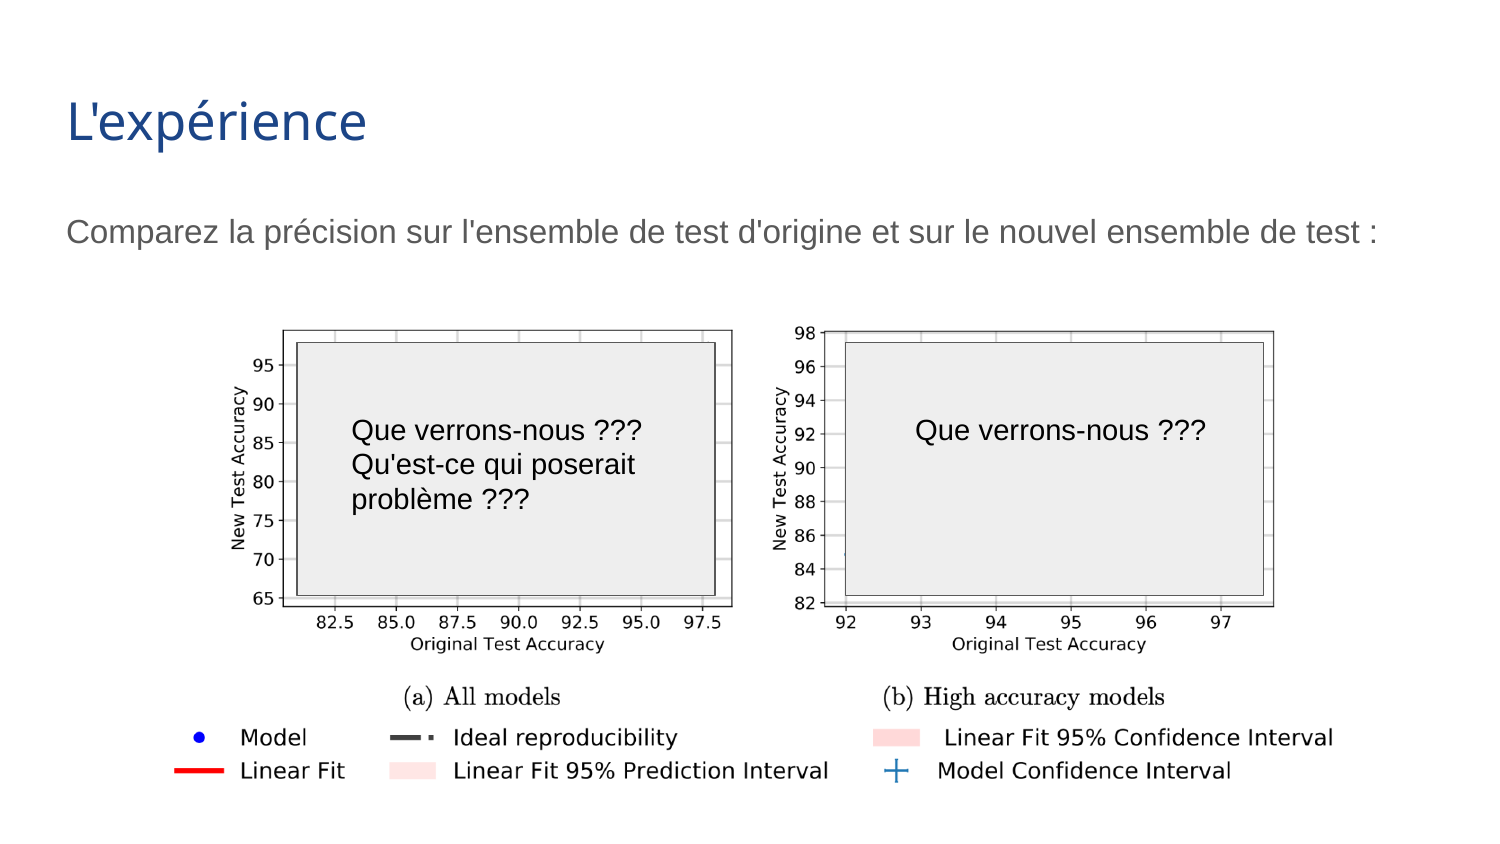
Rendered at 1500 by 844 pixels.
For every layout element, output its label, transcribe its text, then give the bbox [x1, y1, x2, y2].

title L'expérience [51, 72, 1449, 167]
list Comparez la précision sur l'ensemble de test d'origine et sur le nouvel ensemble de test : [51, 189, 1449, 750]
picture [168, 284, 1350, 795]
